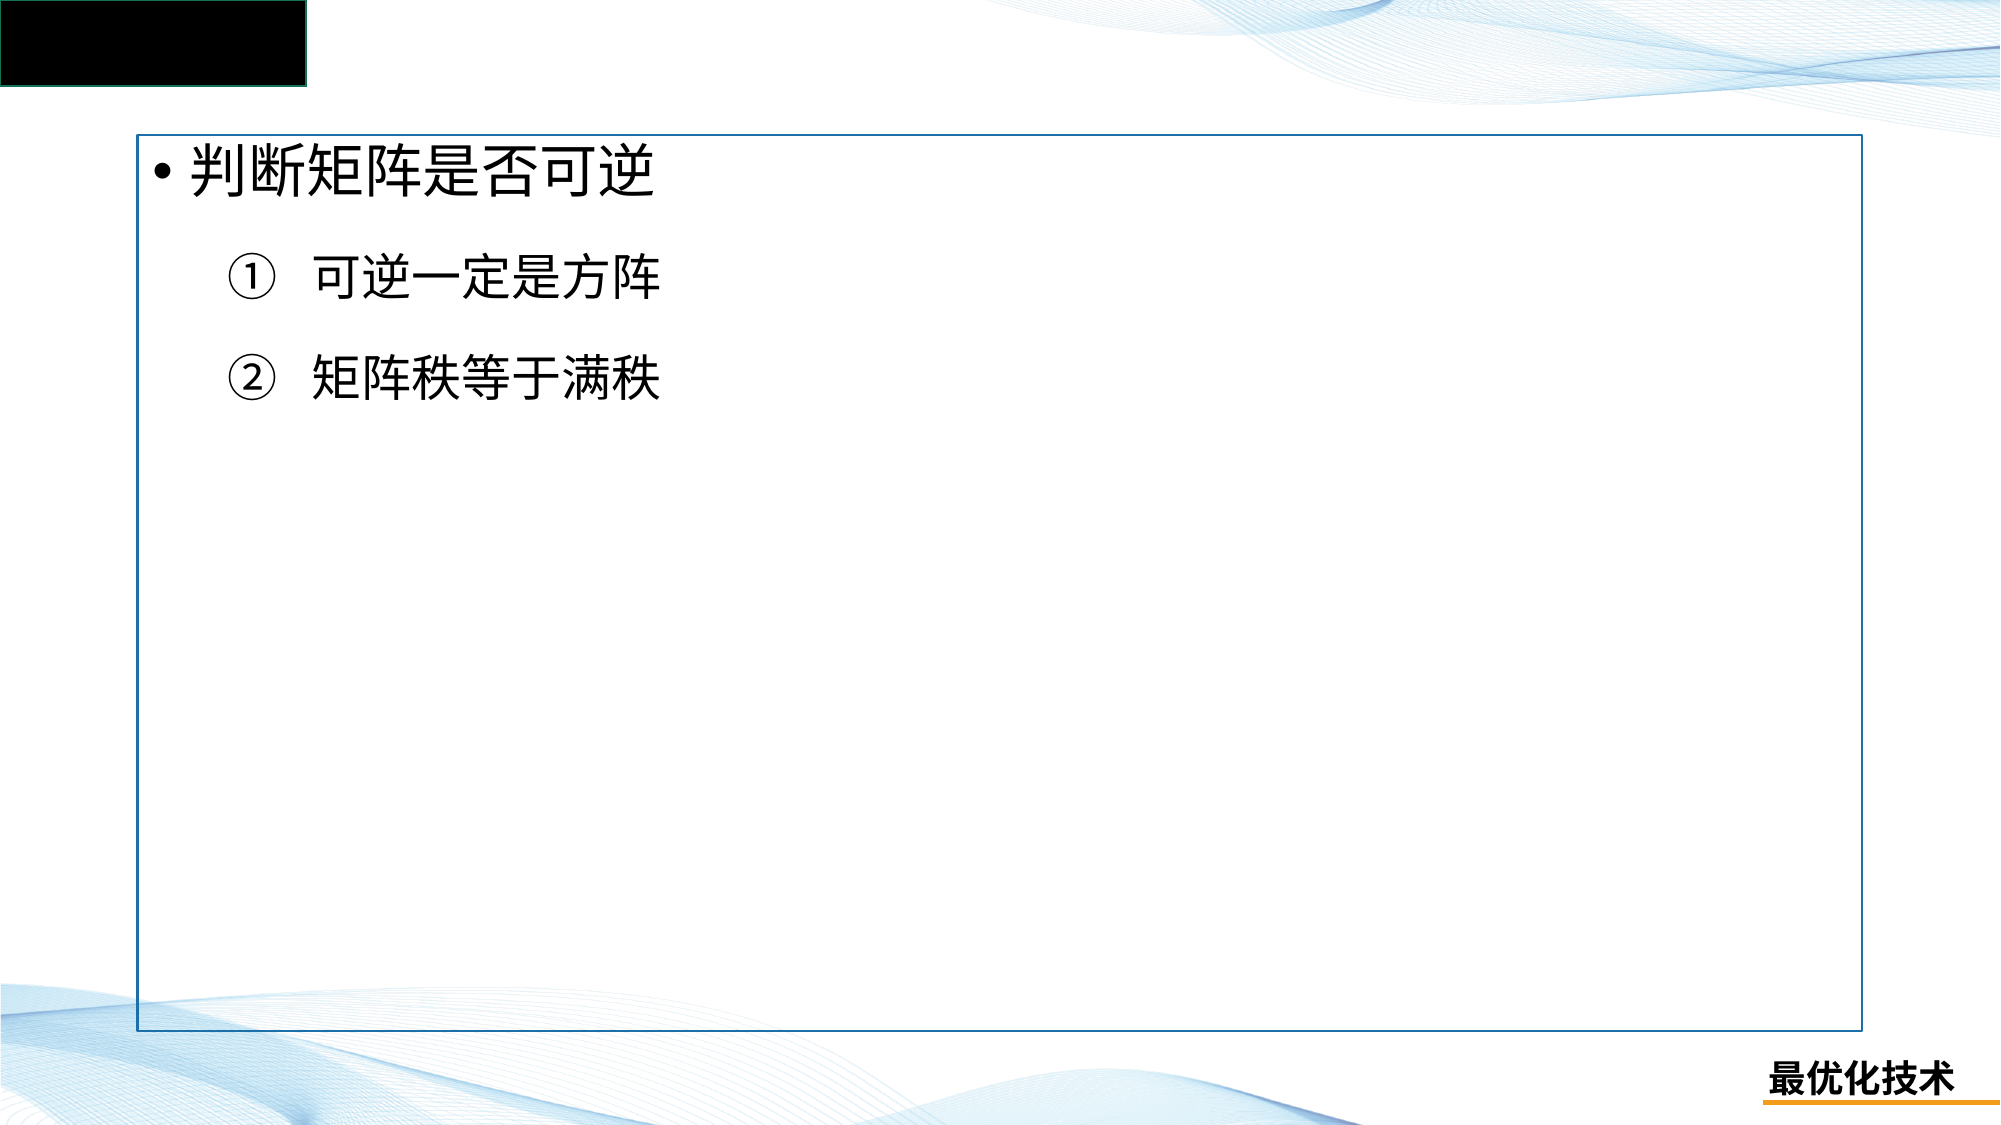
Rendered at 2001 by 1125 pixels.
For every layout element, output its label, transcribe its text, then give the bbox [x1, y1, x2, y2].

picture [2, 977, 1590, 1125]
picture [885, 1, 1999, 148]
list 判断矩阵是否可逆 可逆一定是方阵 矩阵秩等于满秩 [136, 134, 1863, 1032]
